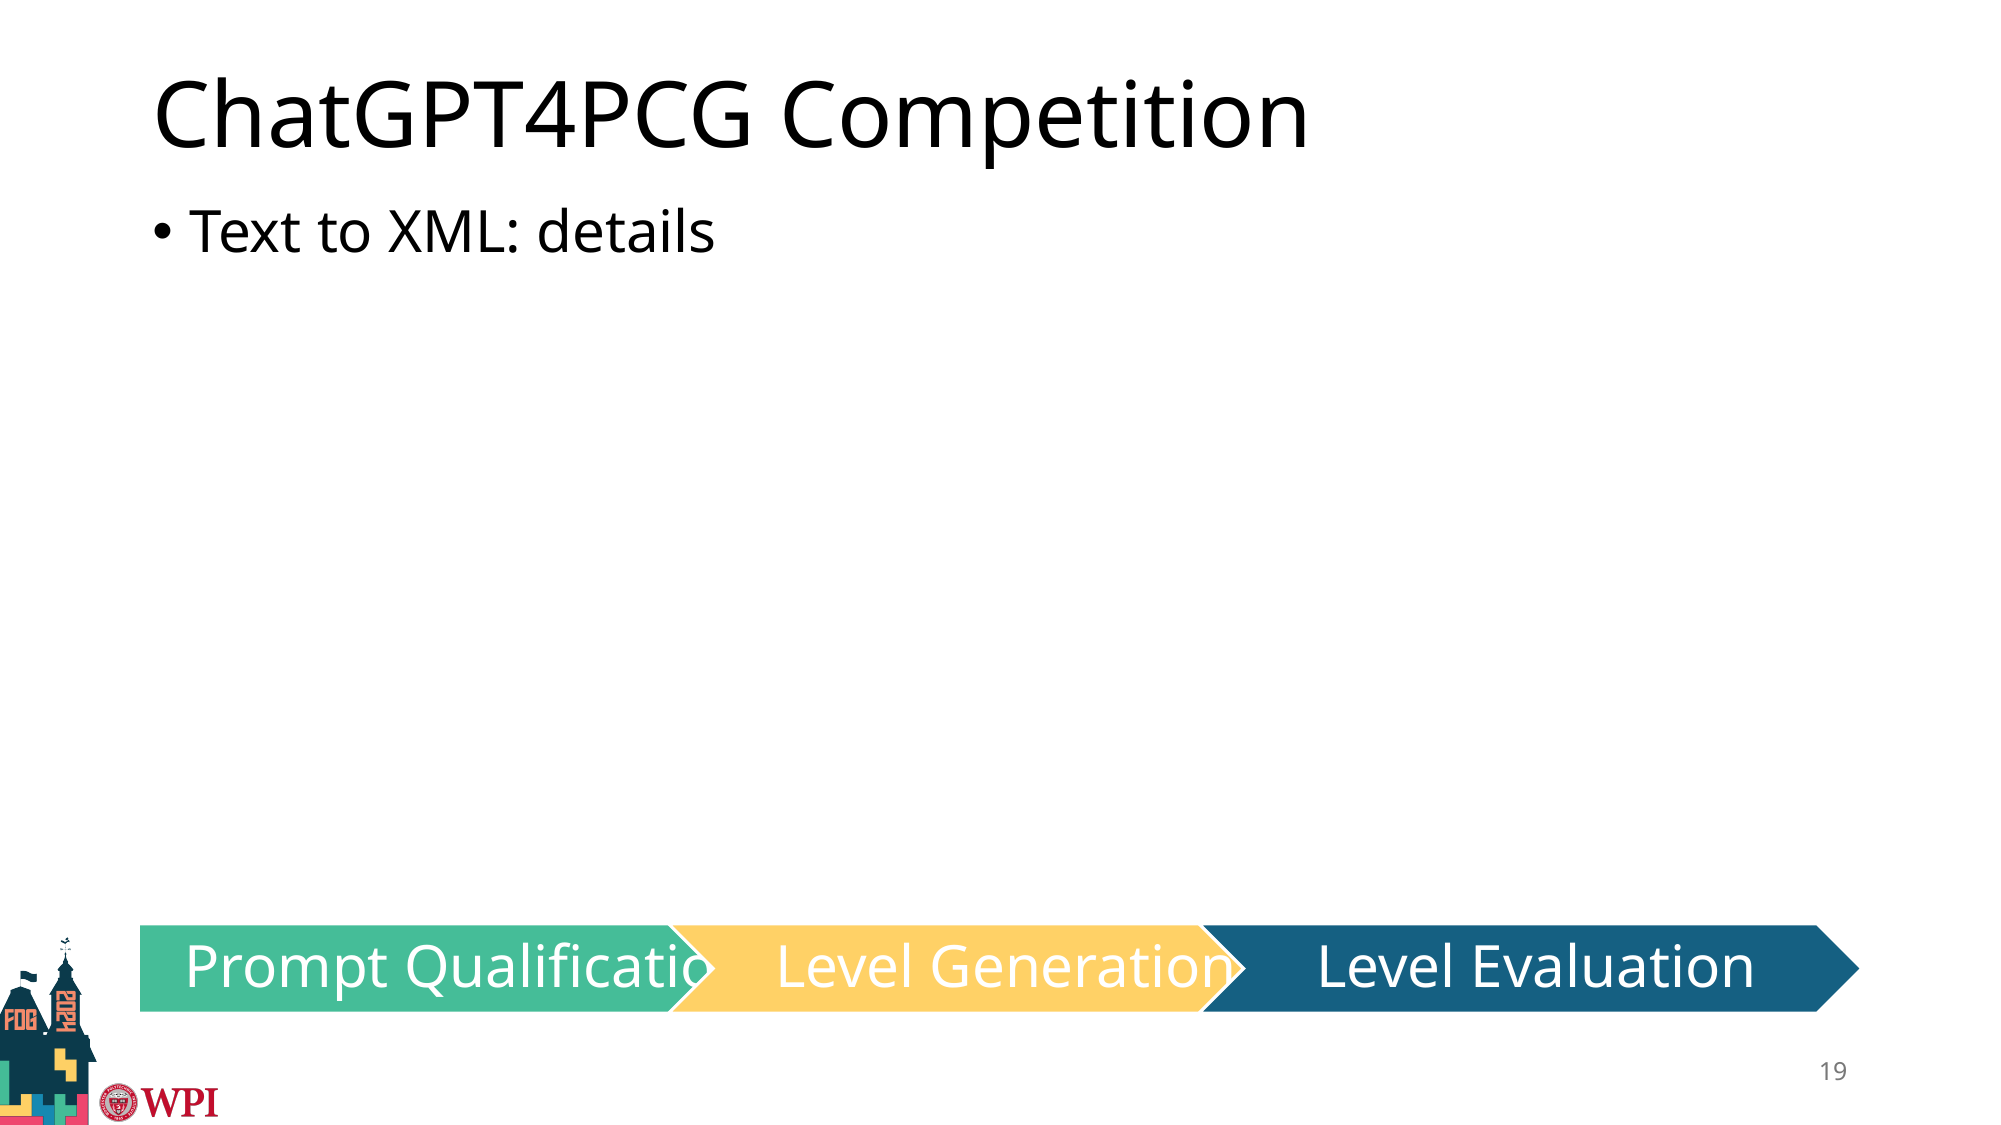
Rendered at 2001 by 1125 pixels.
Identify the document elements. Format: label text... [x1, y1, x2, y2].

title ChatGPT4PCG Competition [137, 59, 1863, 176]
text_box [136, 923, 1863, 1014]
text_box Text to XML: details [137, 194, 1863, 923]
slide_number 19 [1412, 1042, 1863, 1103]
picture [0, 936, 221, 1125]
